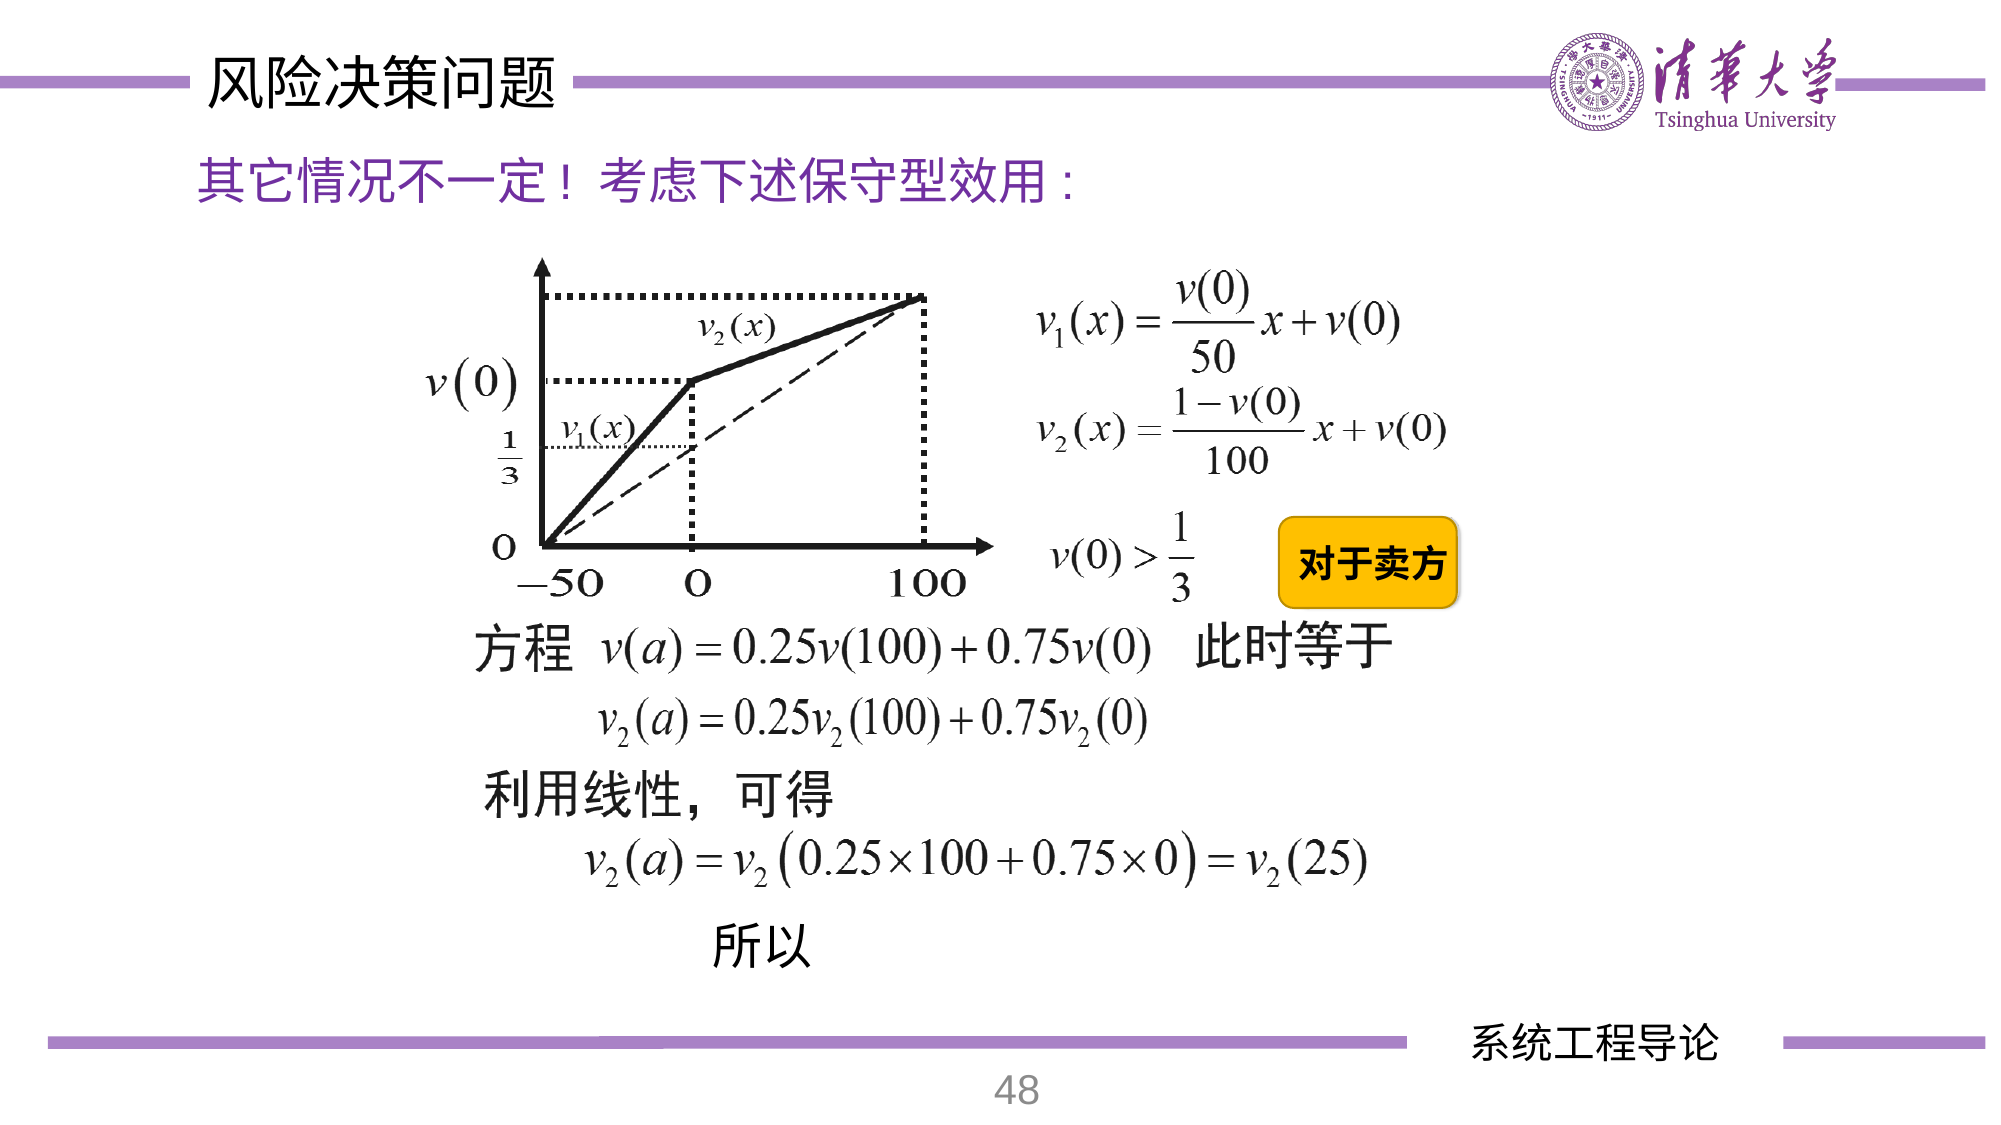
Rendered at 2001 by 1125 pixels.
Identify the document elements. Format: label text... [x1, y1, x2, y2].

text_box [1278, 516, 1465, 608]
picture [417, 237, 1465, 888]
text_box 其它情况不一定! 考虑下述保守型效用: [182, 142, 1090, 217]
picture [1550, 33, 1644, 131]
picture [1655, 38, 1836, 131]
